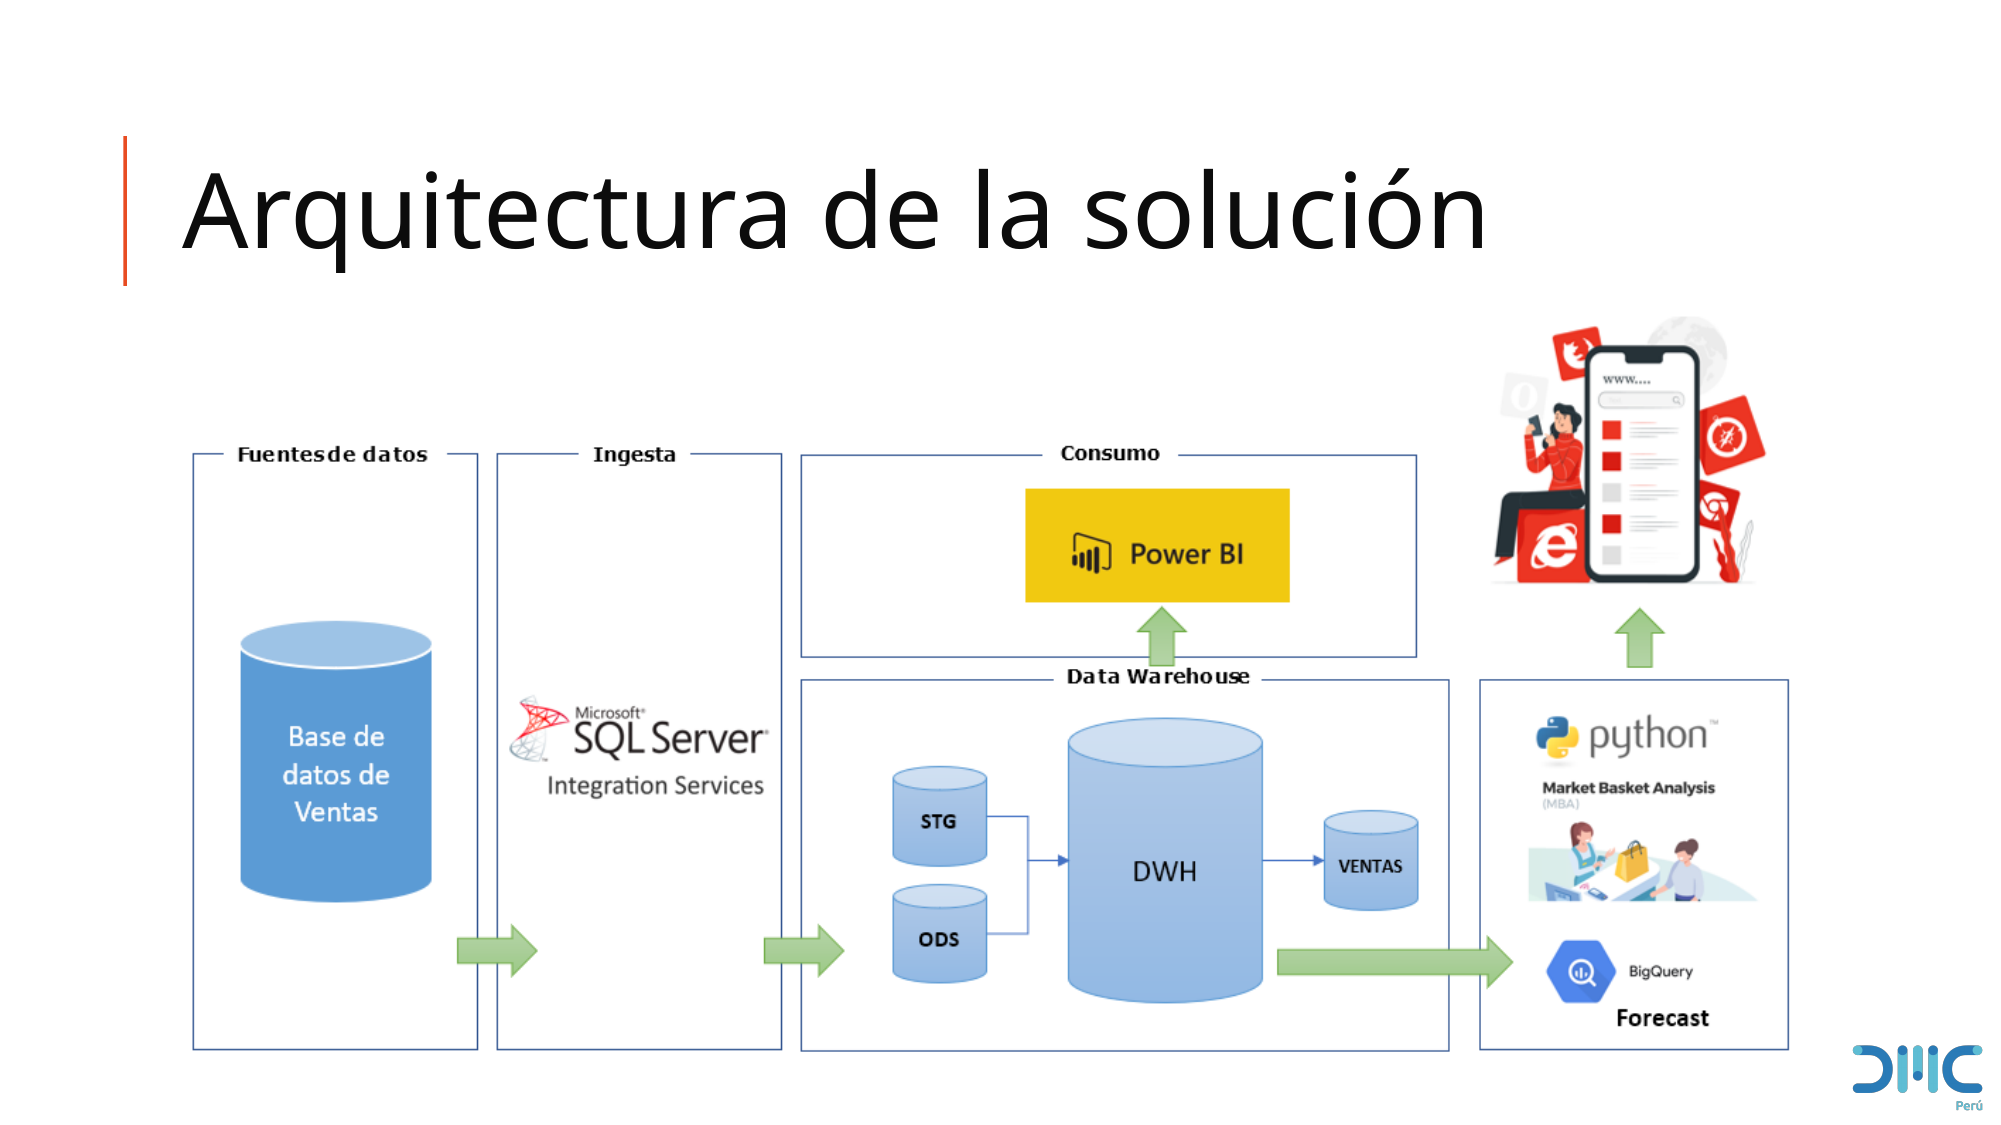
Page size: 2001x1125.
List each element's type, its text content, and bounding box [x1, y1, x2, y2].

picture [172, 304, 2001, 1125]
title Arquitectura de la solución [168, 96, 1763, 306]
